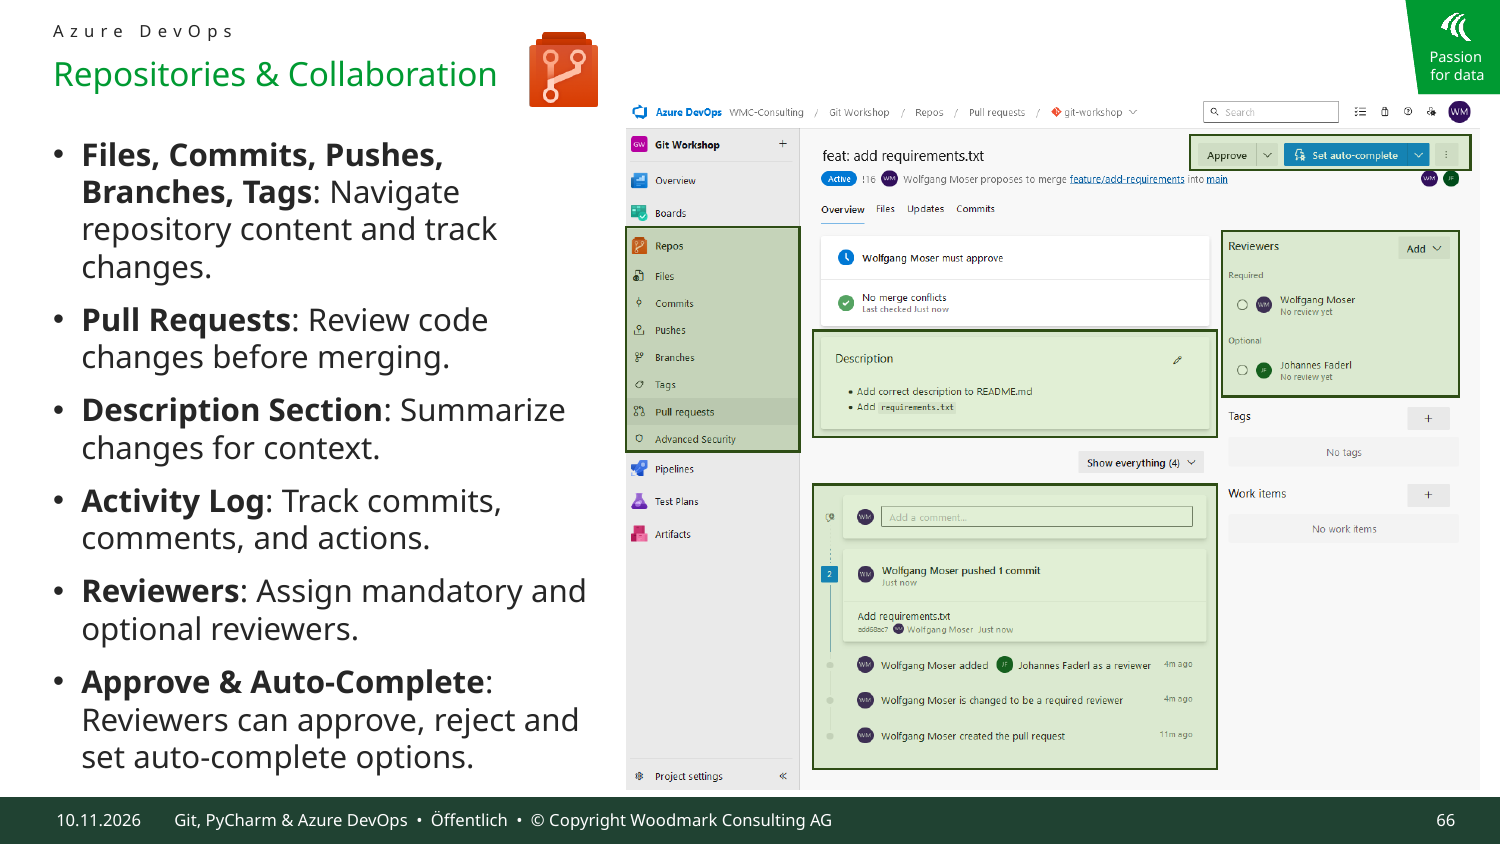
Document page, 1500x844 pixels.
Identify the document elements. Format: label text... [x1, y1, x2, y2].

list Files, Commits, Pushes, Branches, Tags: Navigate repository content and track changes. Pull Requests: Review code changes before merging. Description Section: Summarize changes for context. Activity Log: Track commits, comments, and actions. Reviewers: Assign mandatory and optional reviewers. Approve & Auto-Complete: Reviewers can approve, reject and set auto-complete options. [53, 134, 606, 755]
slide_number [41, 797, 159, 844]
picture [526, 32, 601, 107]
slide_number 66 [1352, 797, 1471, 844]
footer Git, PyCharm & Azure DevOps • Öffentlich • © Copyright Woodmark Consulting AG [159, 797, 1075, 844]
title Repositories & Collaboration [53, 53, 1406, 160]
list Azure DevOps [53, 10, 733, 53]
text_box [626, 95, 1480, 790]
